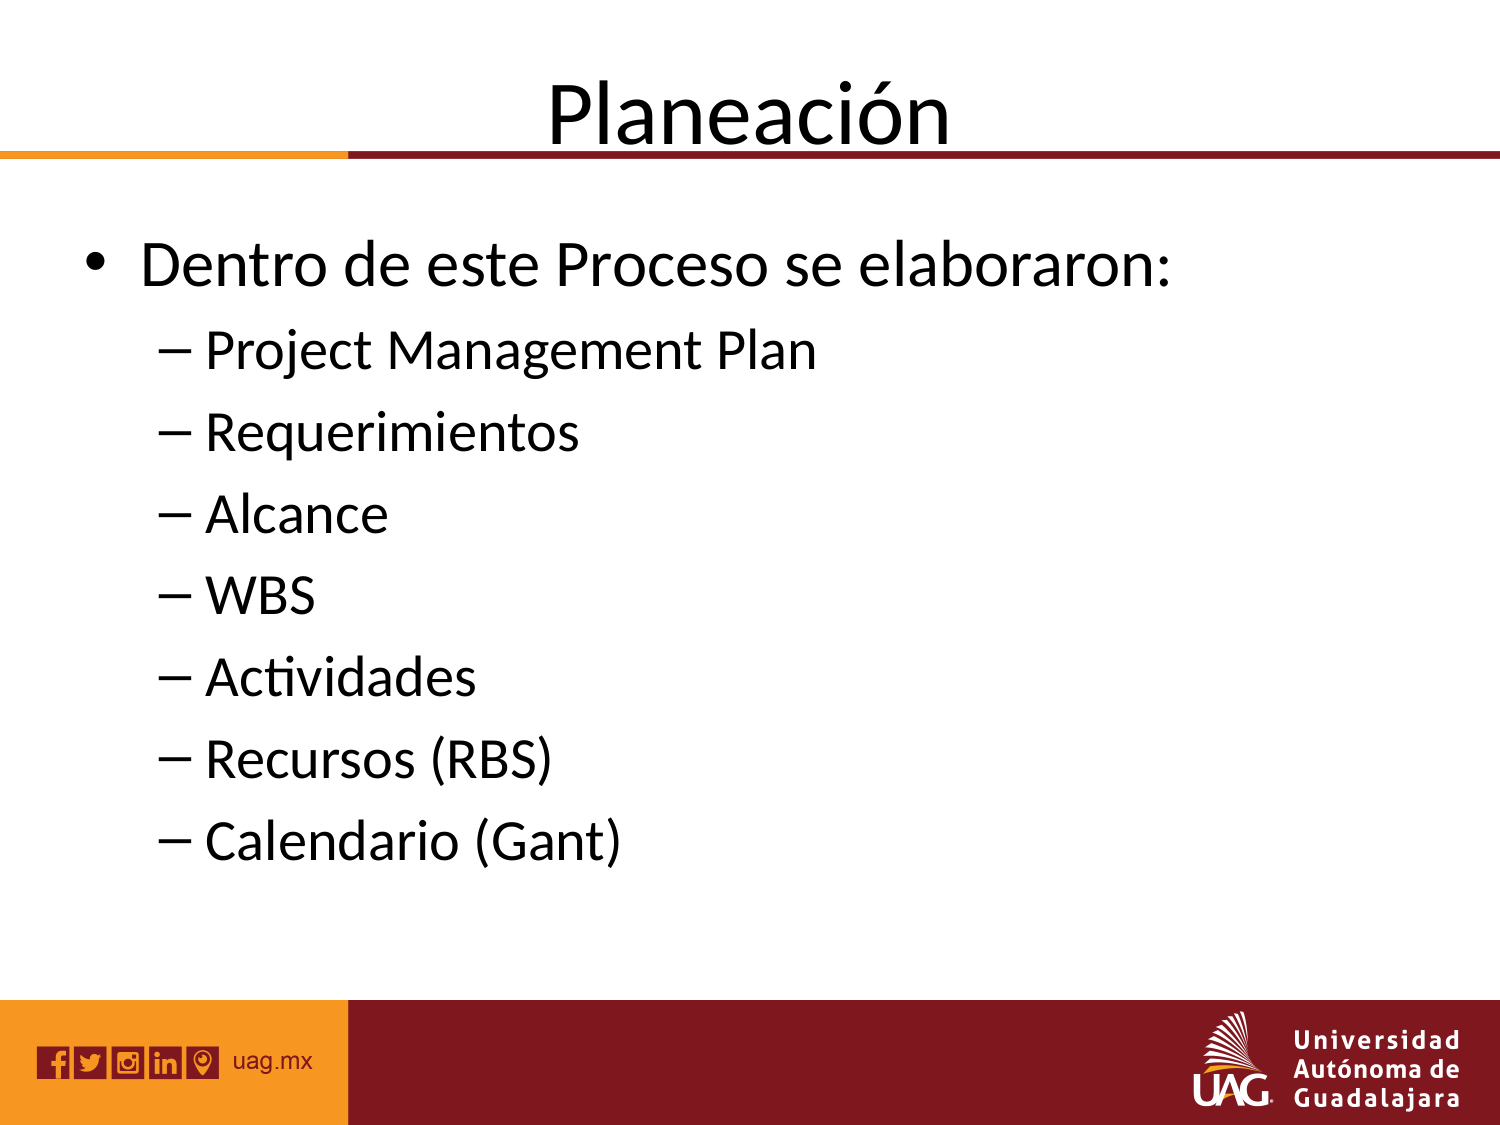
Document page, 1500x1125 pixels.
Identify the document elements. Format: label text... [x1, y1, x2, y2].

title Planeación [75, 45, 1425, 233]
list Dentro de este Proceso se elaboraron: Project Management Plan Requerimientos Alcance WBS Actividades Recursos (RBS) Calendario (Gant) [69, 212, 1257, 955]
picture [0, 0, 1500, 1125]
